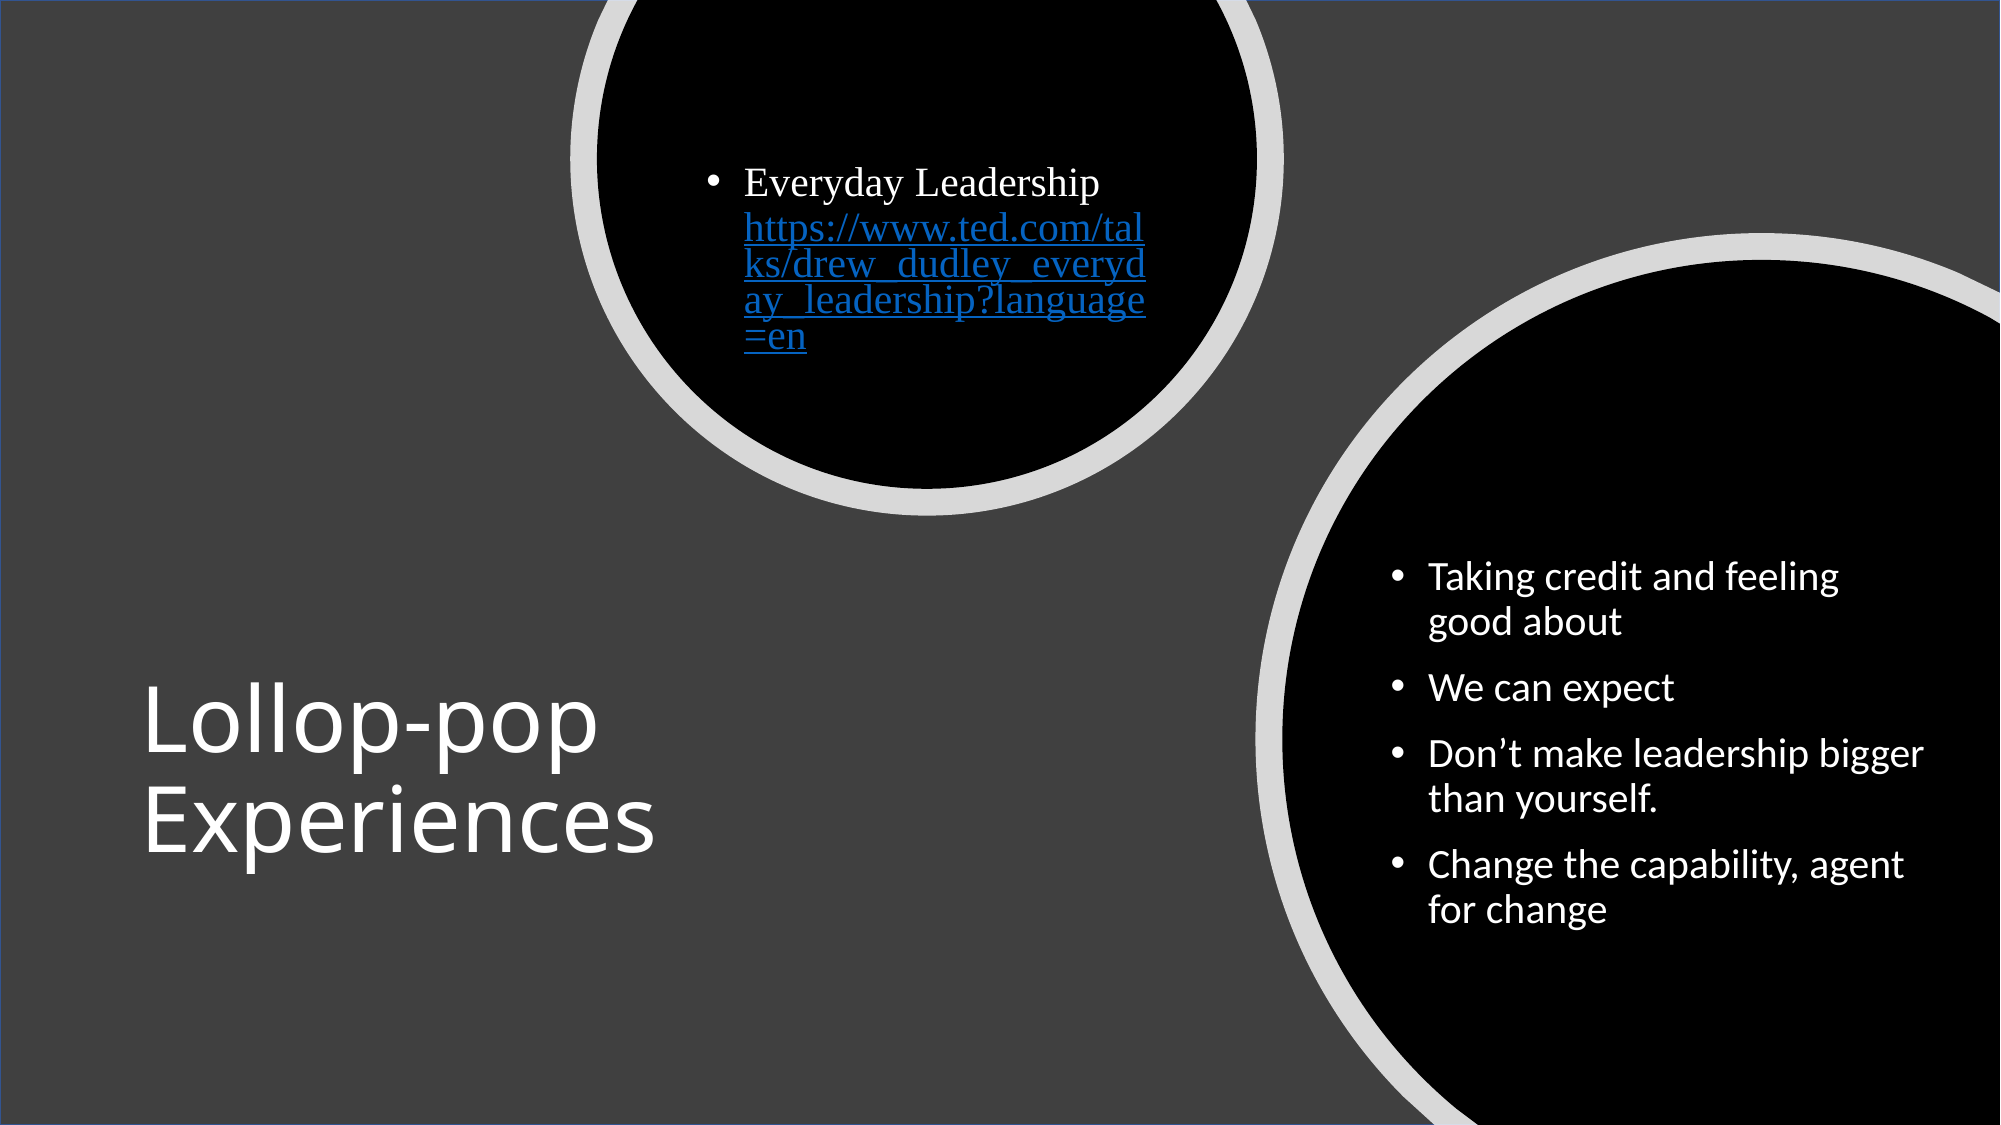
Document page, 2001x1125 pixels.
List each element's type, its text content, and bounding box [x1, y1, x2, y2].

list Taking credit and feeling good about We can expect Don’t make leadership bigger than yourself. Change the capability, agent for change [1375, 515, 1946, 972]
list Everyday Leadership https://www.ted.com/talks/drew_dudley_everyday_leadership?language=en [691, 58, 1164, 353]
text_box [0, 0, 2000, 1125]
text_box [595, 0, 1258, 490]
text_box [1254, 232, 2000, 1125]
title Lollop-pop Experiences [125, 574, 1119, 972]
text_box [569, 0, 1285, 517]
text_box [1281, 258, 2000, 1125]
